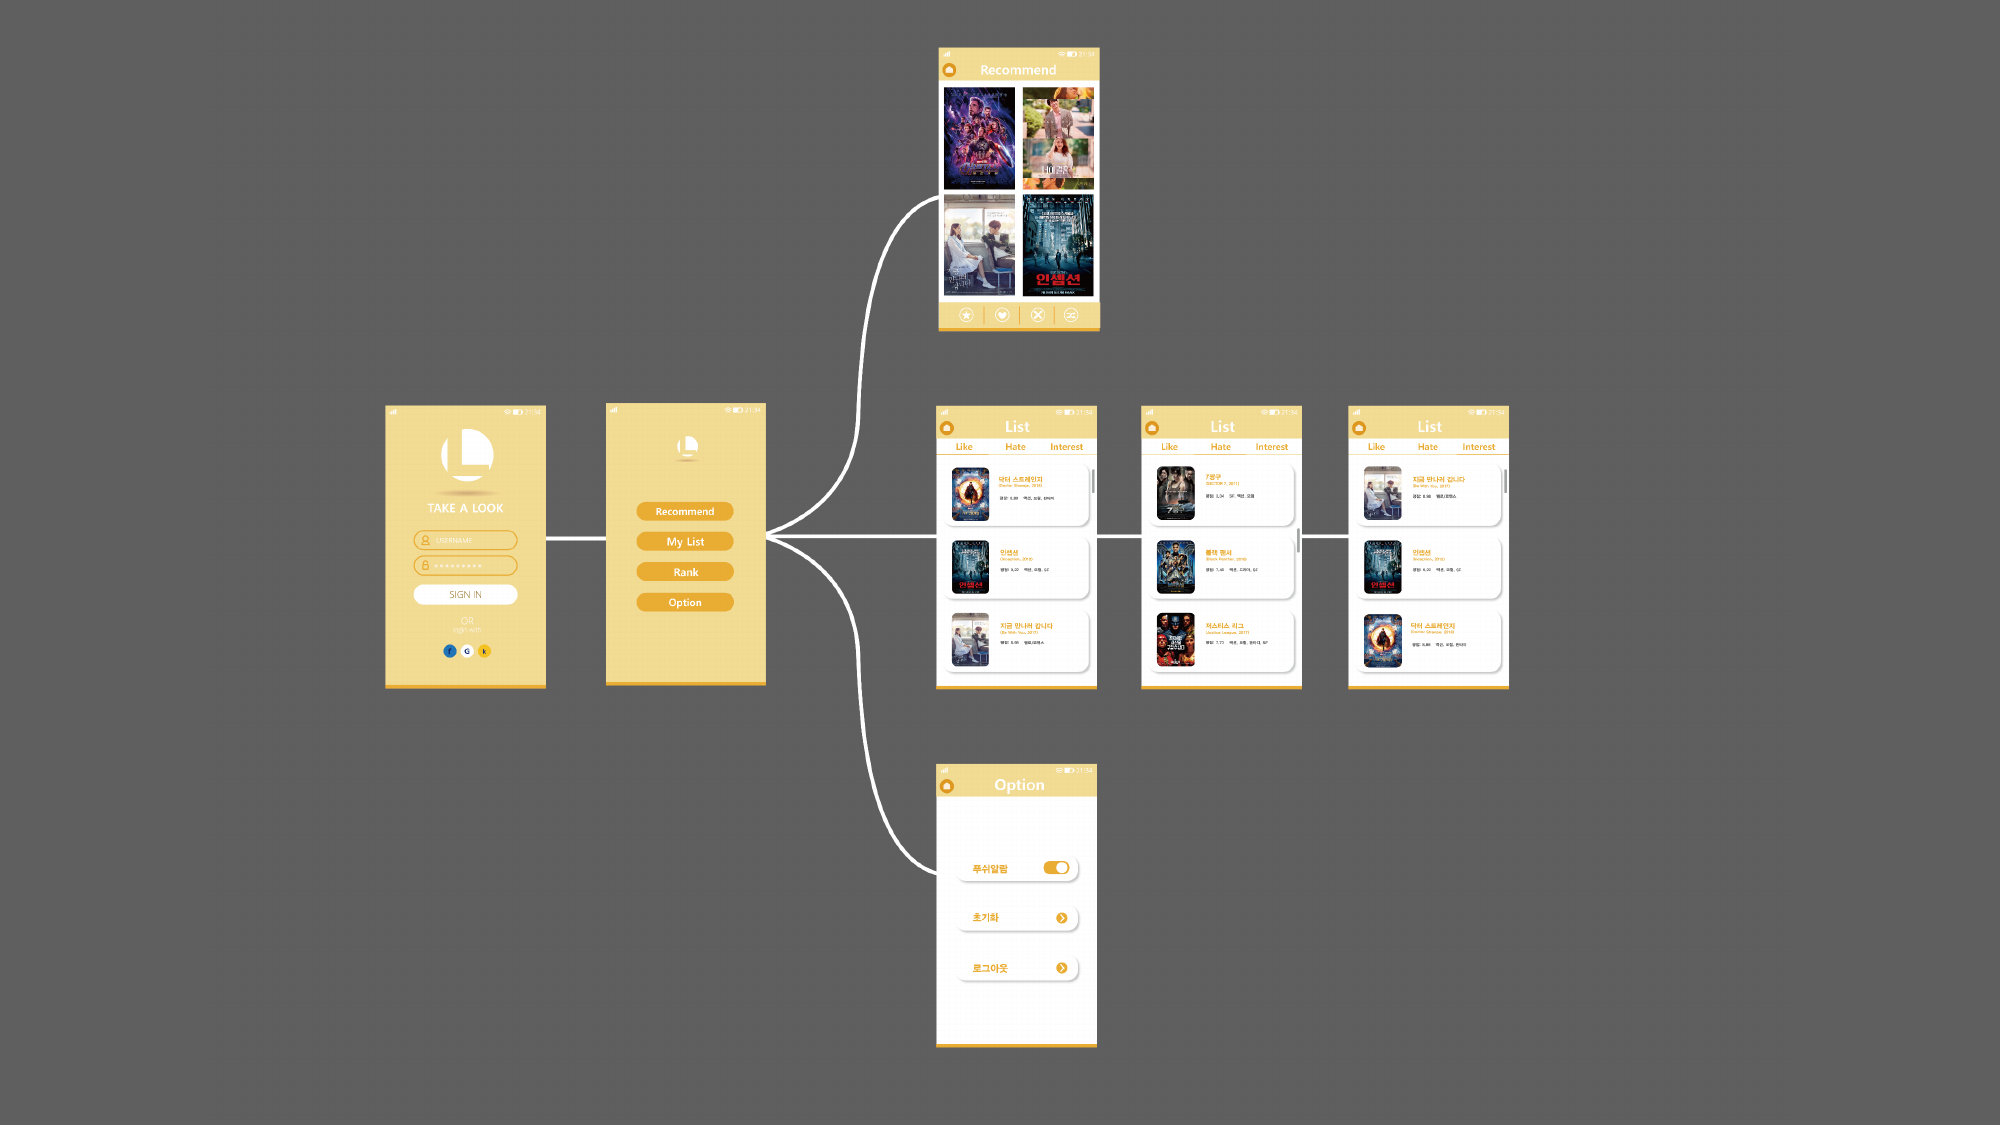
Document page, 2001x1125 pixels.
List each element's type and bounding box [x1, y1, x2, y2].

picture [200, 0, 1799, 1125]
